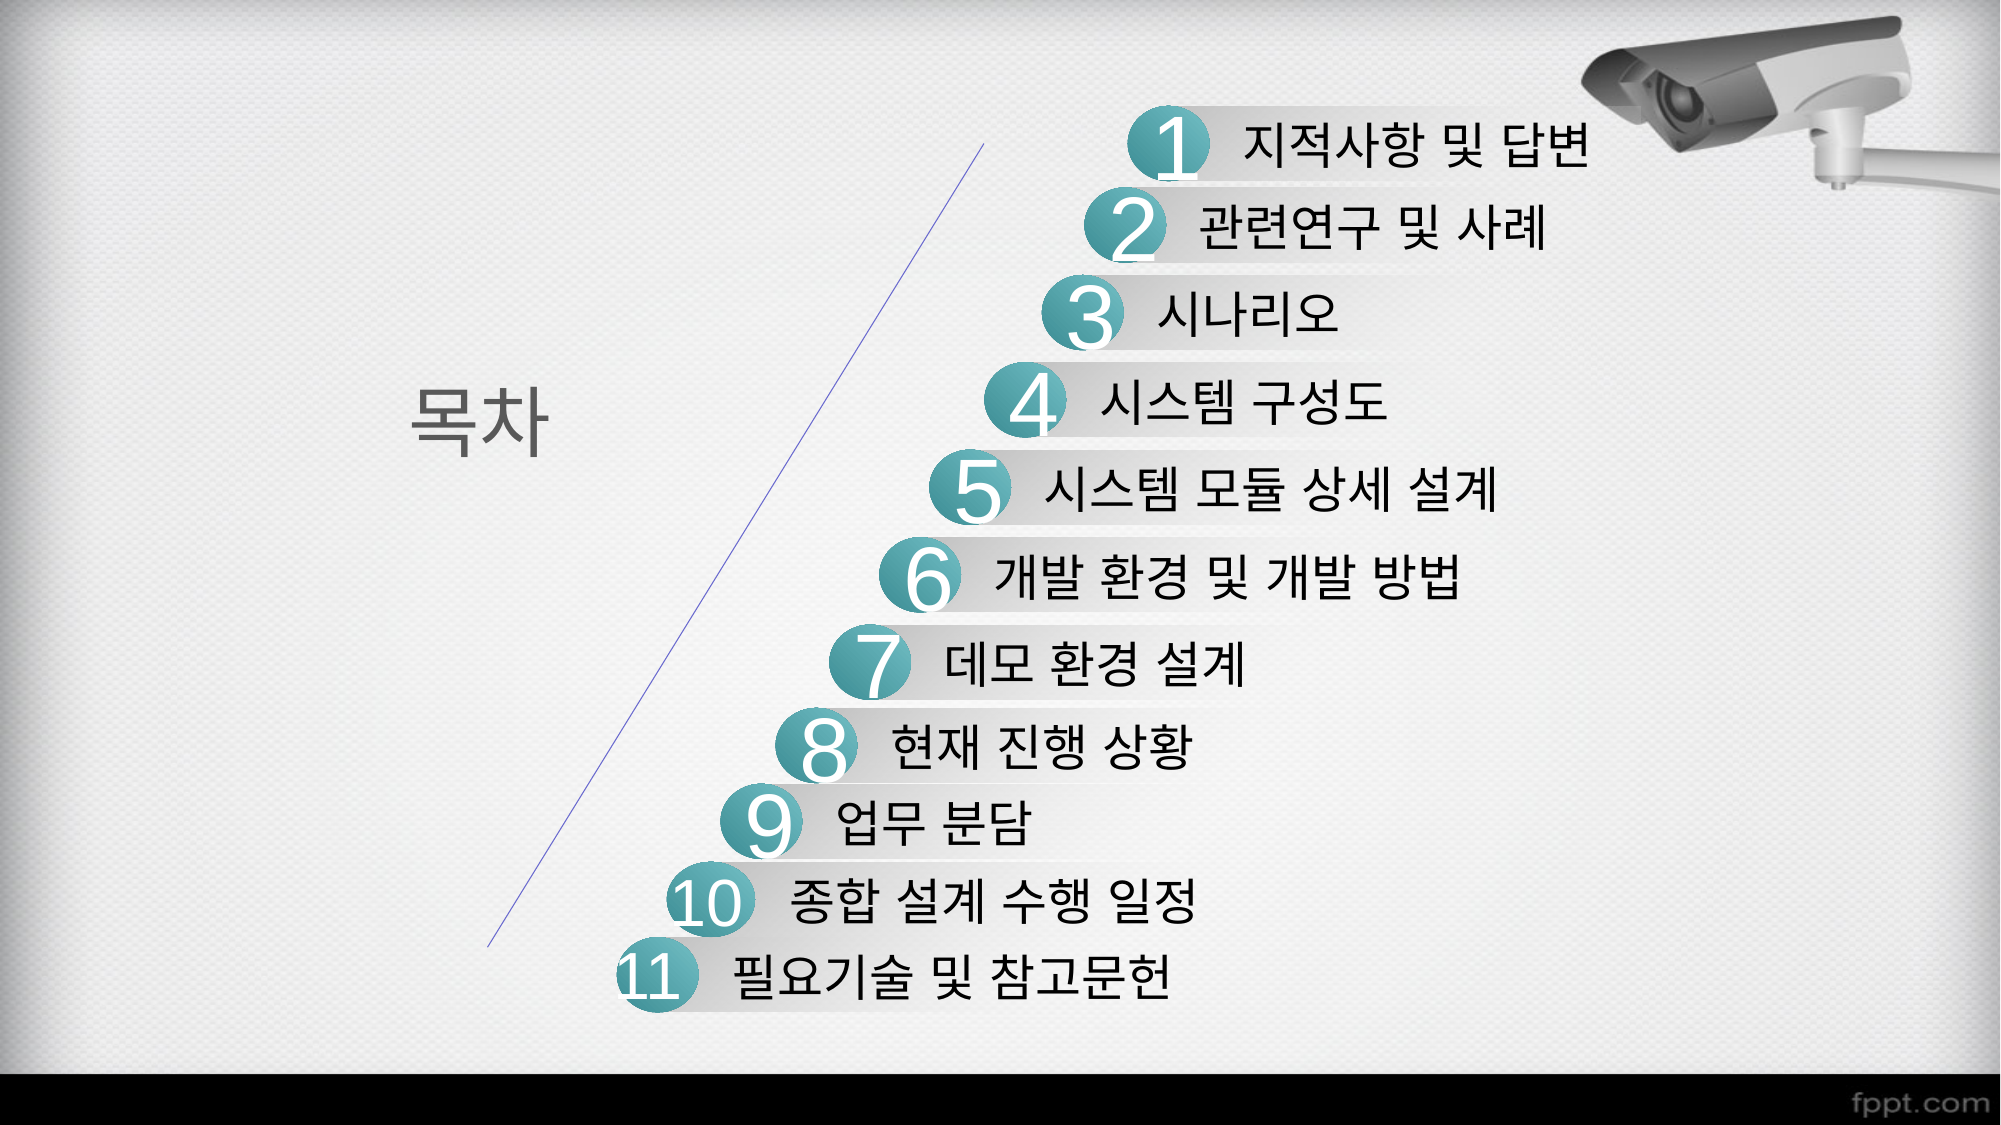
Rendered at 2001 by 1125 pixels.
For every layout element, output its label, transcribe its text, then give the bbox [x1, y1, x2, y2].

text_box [984, 362, 1503, 439]
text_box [487, 143, 984, 948]
text_box 11 [598, 948, 749, 1020]
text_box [1127, 105, 1646, 182]
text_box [984, 624, 1347, 702]
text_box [984, 785, 1239, 861]
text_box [984, 861, 1284, 939]
title 목차 [393, 362, 487, 480]
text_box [775, 707, 1294, 785]
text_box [984, 537, 1555, 614]
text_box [1041, 274, 1560, 352]
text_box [1084, 187, 1603, 265]
picture [0, 0, 2001, 1125]
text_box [616, 937, 1238, 1014]
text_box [984, 449, 1598, 527]
